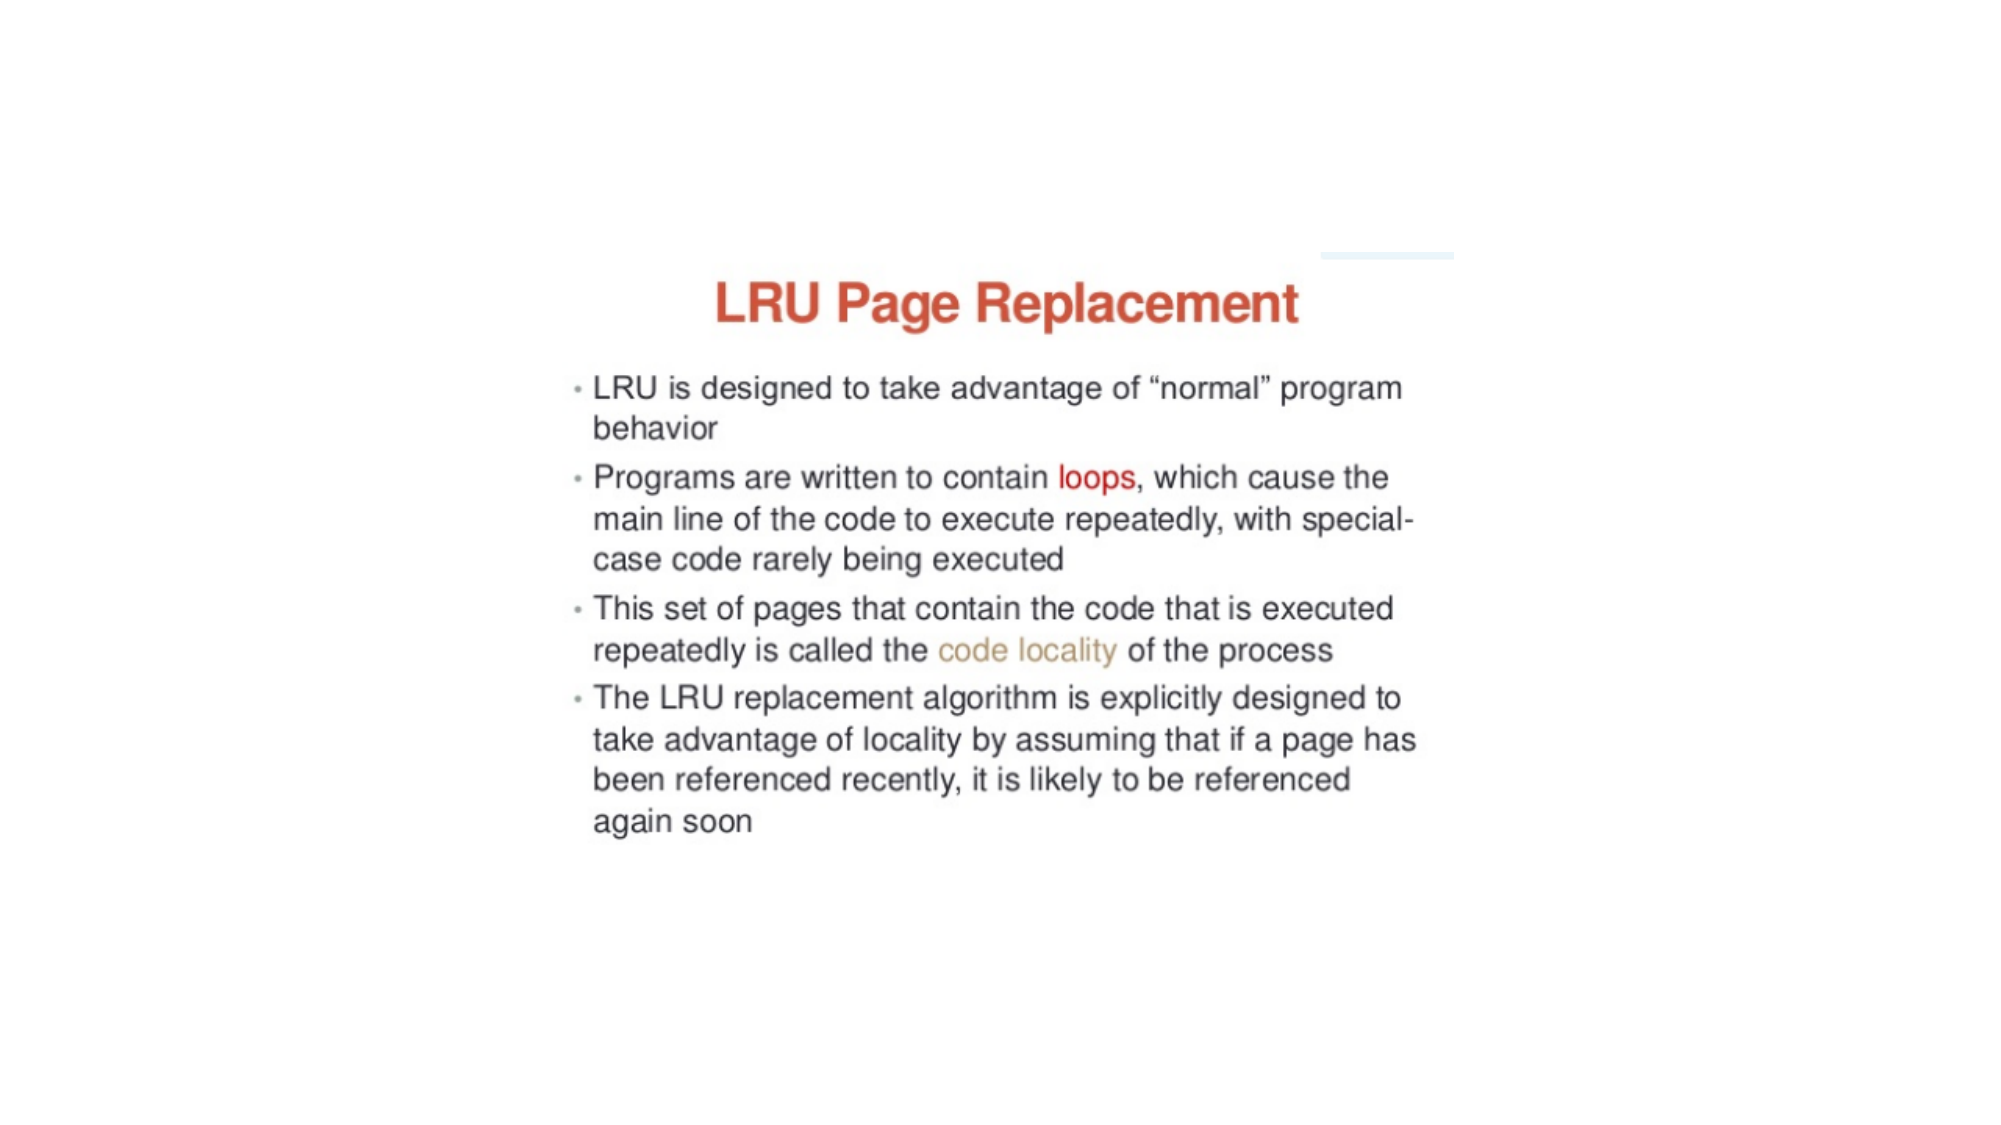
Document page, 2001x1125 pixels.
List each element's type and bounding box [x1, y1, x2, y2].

picture [545, 252, 1454, 873]
